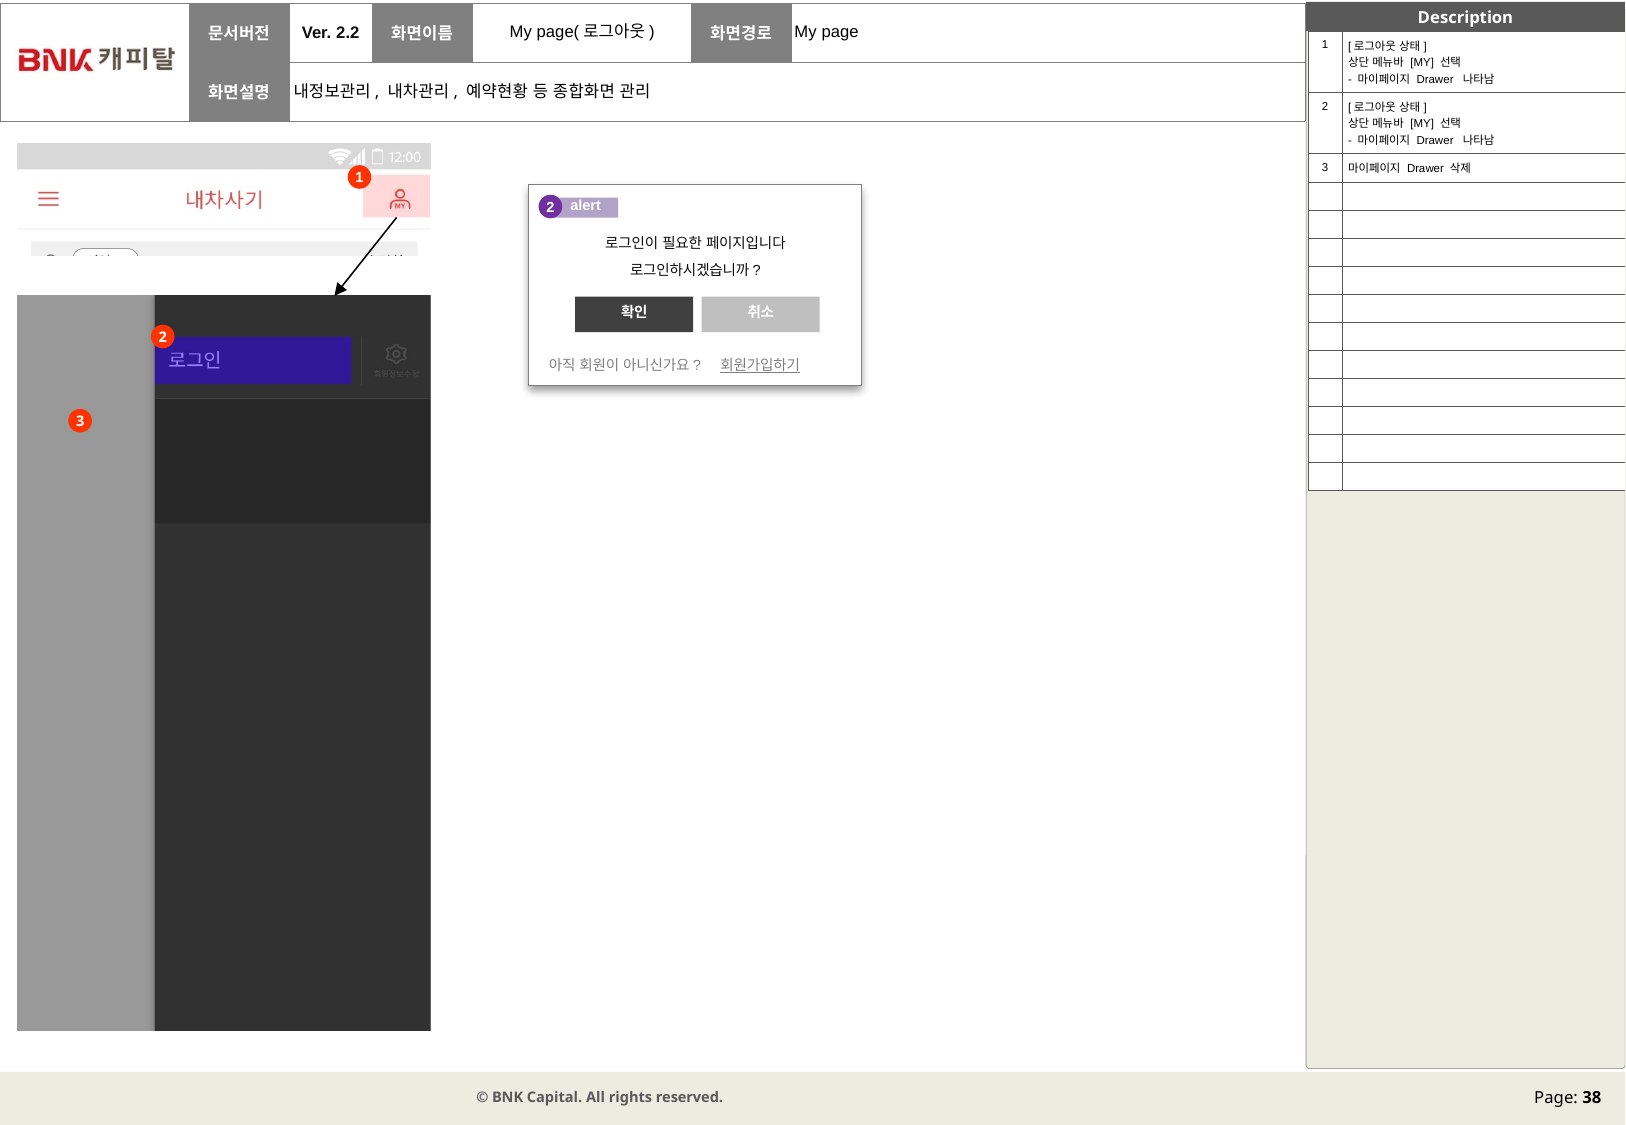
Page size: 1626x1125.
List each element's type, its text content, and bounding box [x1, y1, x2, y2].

picture [17, 143, 432, 256]
table_cell [1309, 267, 1342, 294]
table_cell [1343, 435, 1625, 462]
table_cell 3 [1309, 154, 1342, 182]
text_box My page(로그아웃) [477, 2, 688, 59]
table_cell [로그아웃 상태] 상단 메뉴바 [MY] 선택 - 마이페이지 Drawer 나타남 [1343, 93, 1625, 153]
table_cell [1343, 183, 1625, 210]
table_cell [1309, 211, 1342, 238]
text_box My page [792, 2, 1298, 59]
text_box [334, 217, 397, 297]
table_cell [1343, 211, 1625, 238]
table_cell [1309, 435, 1342, 462]
table_cell [1343, 239, 1625, 266]
table_cell [1343, 407, 1625, 434]
table_cell [1343, 379, 1625, 406]
table_cell [1343, 323, 1625, 350]
table_cell 마이페이지 Drawer 삭제 [1343, 154, 1625, 182]
table_header 1 [1309, 32, 1342, 92]
table_cell [1309, 183, 1342, 210]
table_cell [1309, 239, 1342, 266]
table_cell [1309, 295, 1342, 322]
text_box 내정보관리, 내차관리, 예약현황 등 종합화면 관리 [291, 62, 1299, 119]
table_cell [1309, 323, 1342, 350]
table_cell [1309, 463, 1342, 490]
table_cell [1309, 379, 1342, 406]
table_cell [1343, 295, 1625, 322]
picture [17, 295, 432, 1031]
table_cell [1309, 351, 1342, 378]
picture [15, 44, 175, 74]
table_cell [1343, 267, 1625, 294]
table_cell 2 [1309, 93, 1342, 153]
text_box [528, 184, 862, 386]
table_cell [1343, 463, 1625, 490]
table_cell [1343, 351, 1625, 378]
table_header [로그아웃 상태] 상단 메뉴바 [MY] 선택 - 마이페이지 Drawer 나타남 [1343, 32, 1625, 92]
table_cell [1309, 407, 1342, 434]
